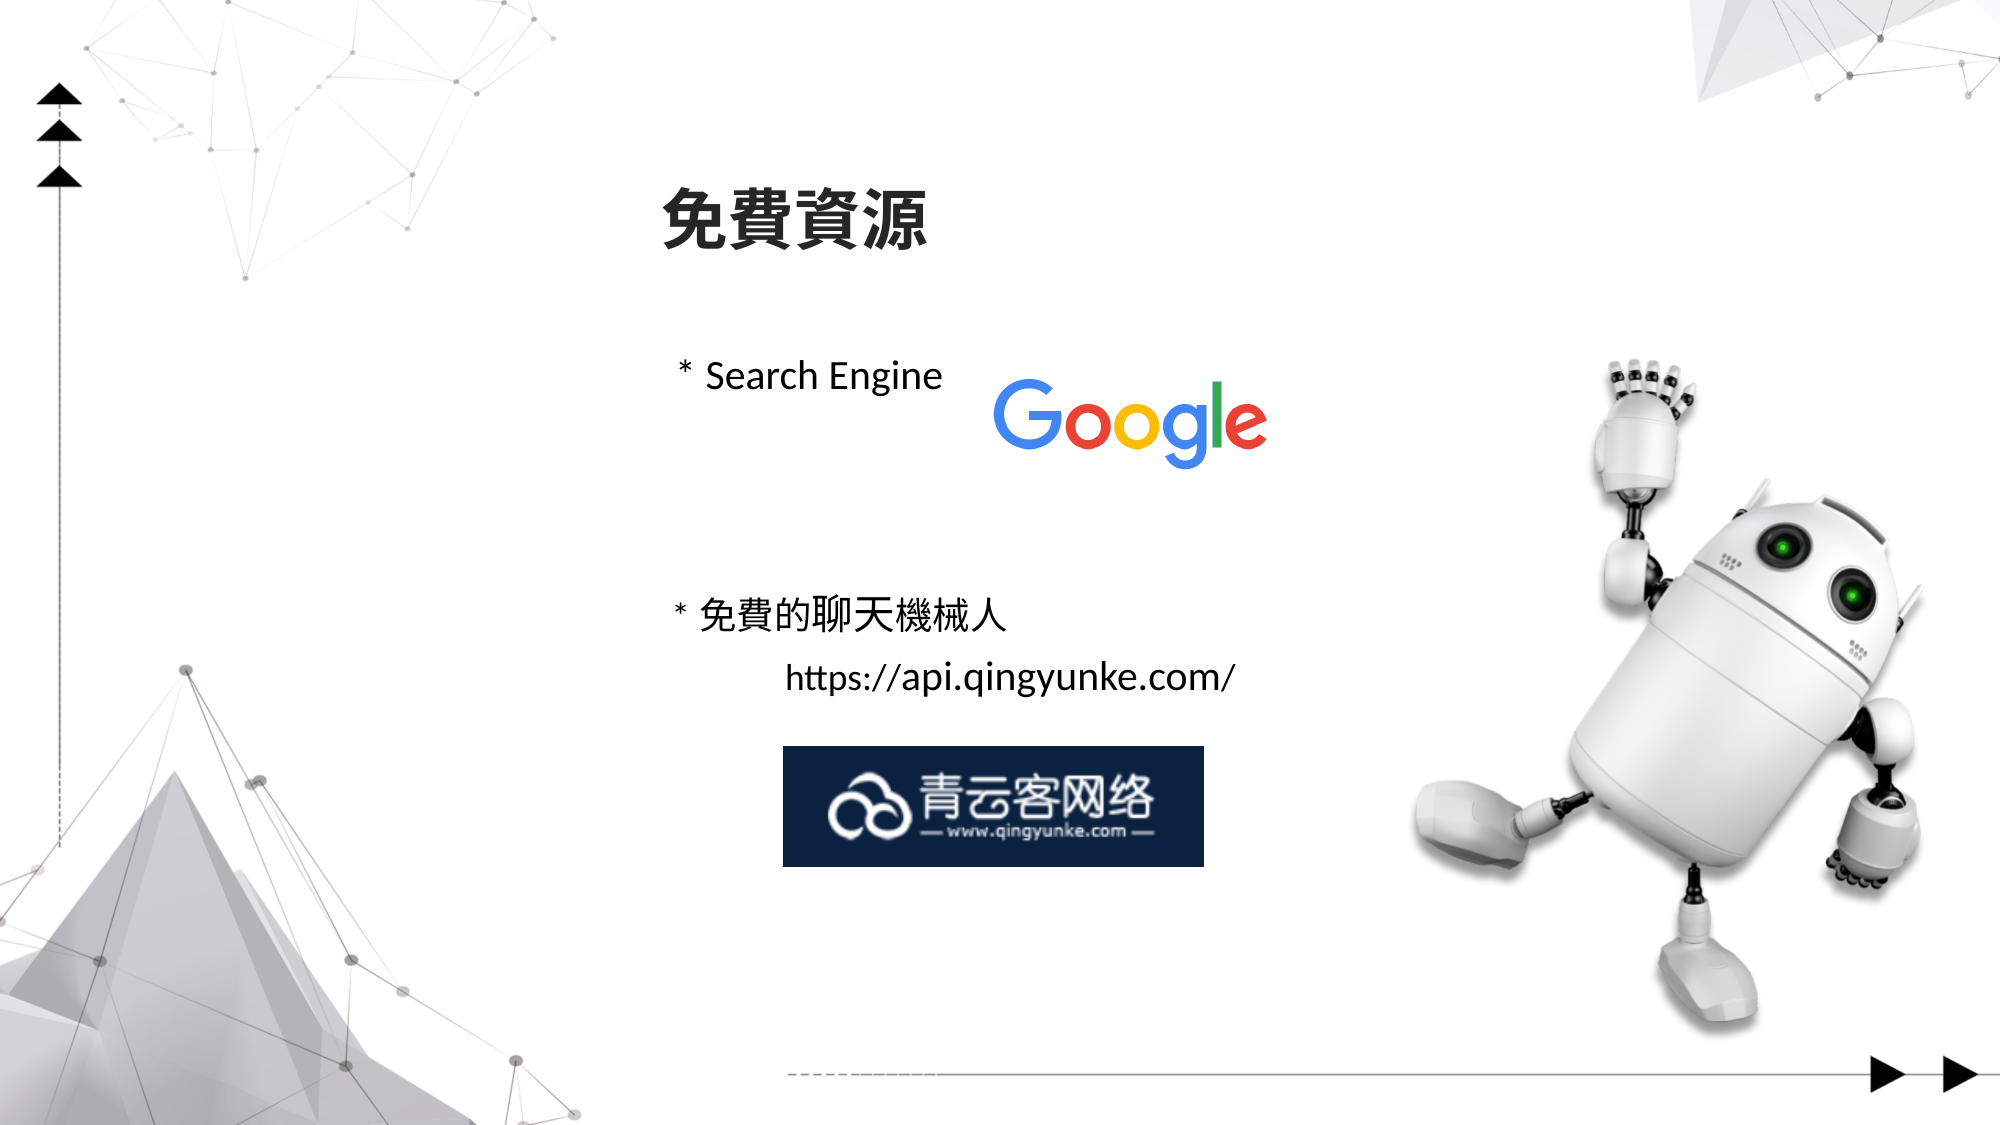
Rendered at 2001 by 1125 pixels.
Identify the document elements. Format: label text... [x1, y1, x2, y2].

text_box 免費資源 [647, 171, 942, 265]
picture [0, 0, 2000, 1125]
text_box https://api.qingyunke.com/ [770, 641, 1251, 707]
text_box *免費的聊天機械人 [656, 580, 1023, 646]
text_box * Search Engine [660, 340, 959, 405]
